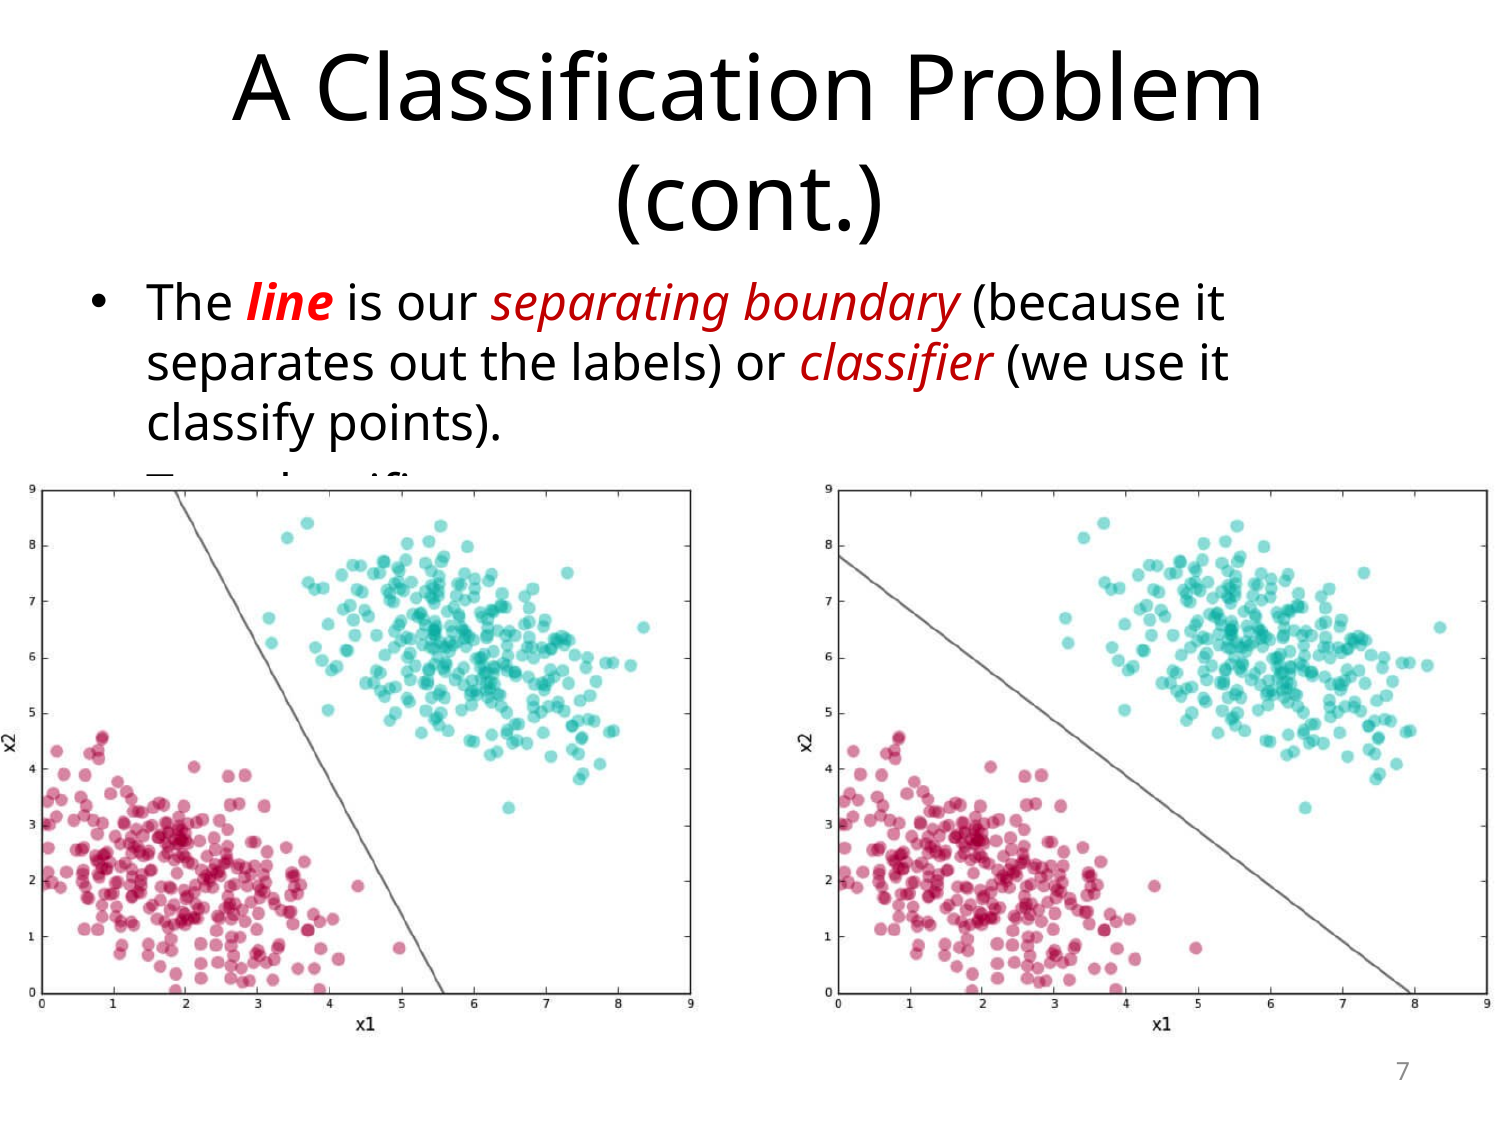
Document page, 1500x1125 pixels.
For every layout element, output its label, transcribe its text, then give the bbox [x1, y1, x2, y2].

picture [0, 476, 1500, 1043]
slide_number 7 [1074, 1052, 1425, 1103]
title A Classification Problem (cont.) [75, 45, 1425, 233]
list The line is our separating boundary (because it separates out the labels) or classifier (we use it classify points). Two classifiers: [75, 262, 1425, 474]
